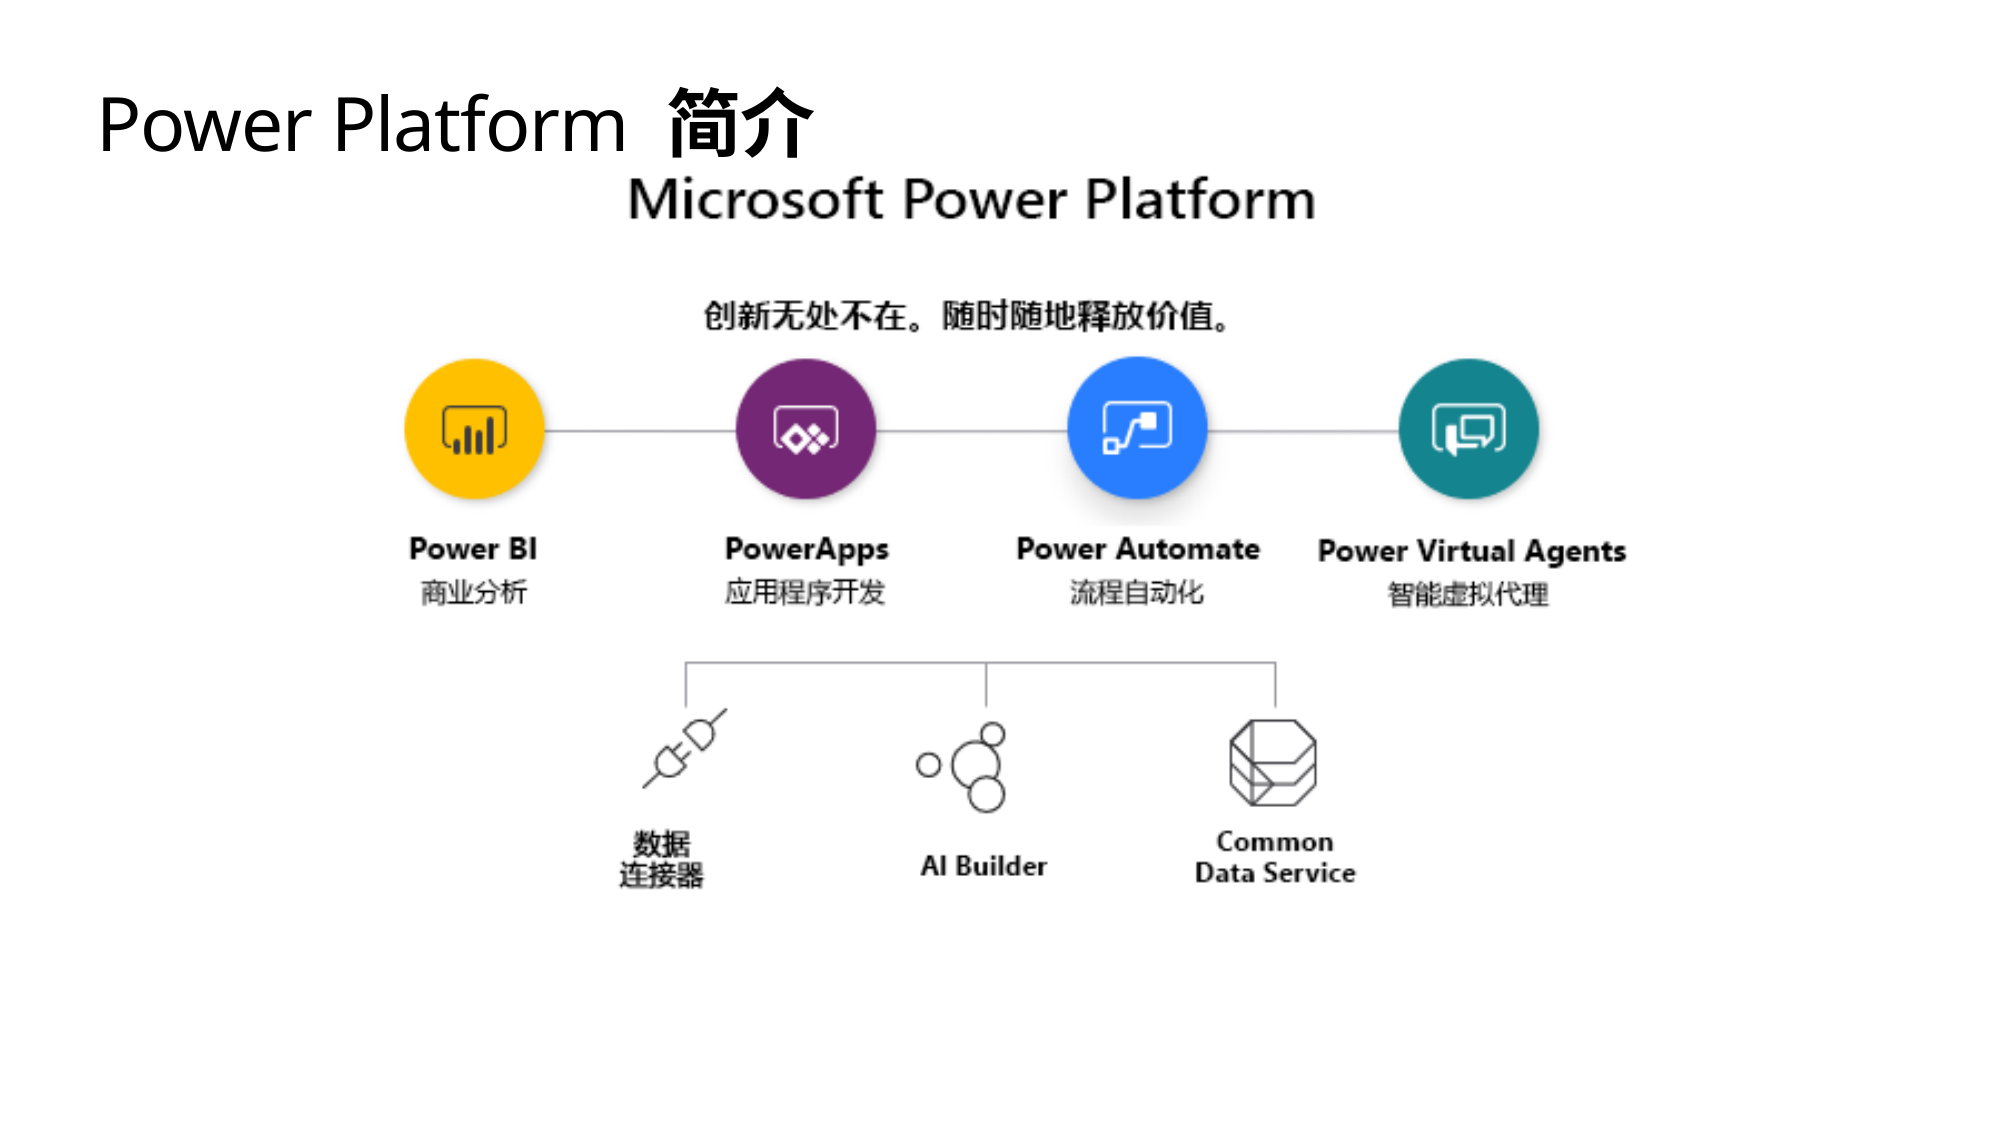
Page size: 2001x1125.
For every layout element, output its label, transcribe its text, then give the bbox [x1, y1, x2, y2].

picture [195, 167, 1771, 901]
title Power Platform 简介 [96, 76, 1904, 168]
